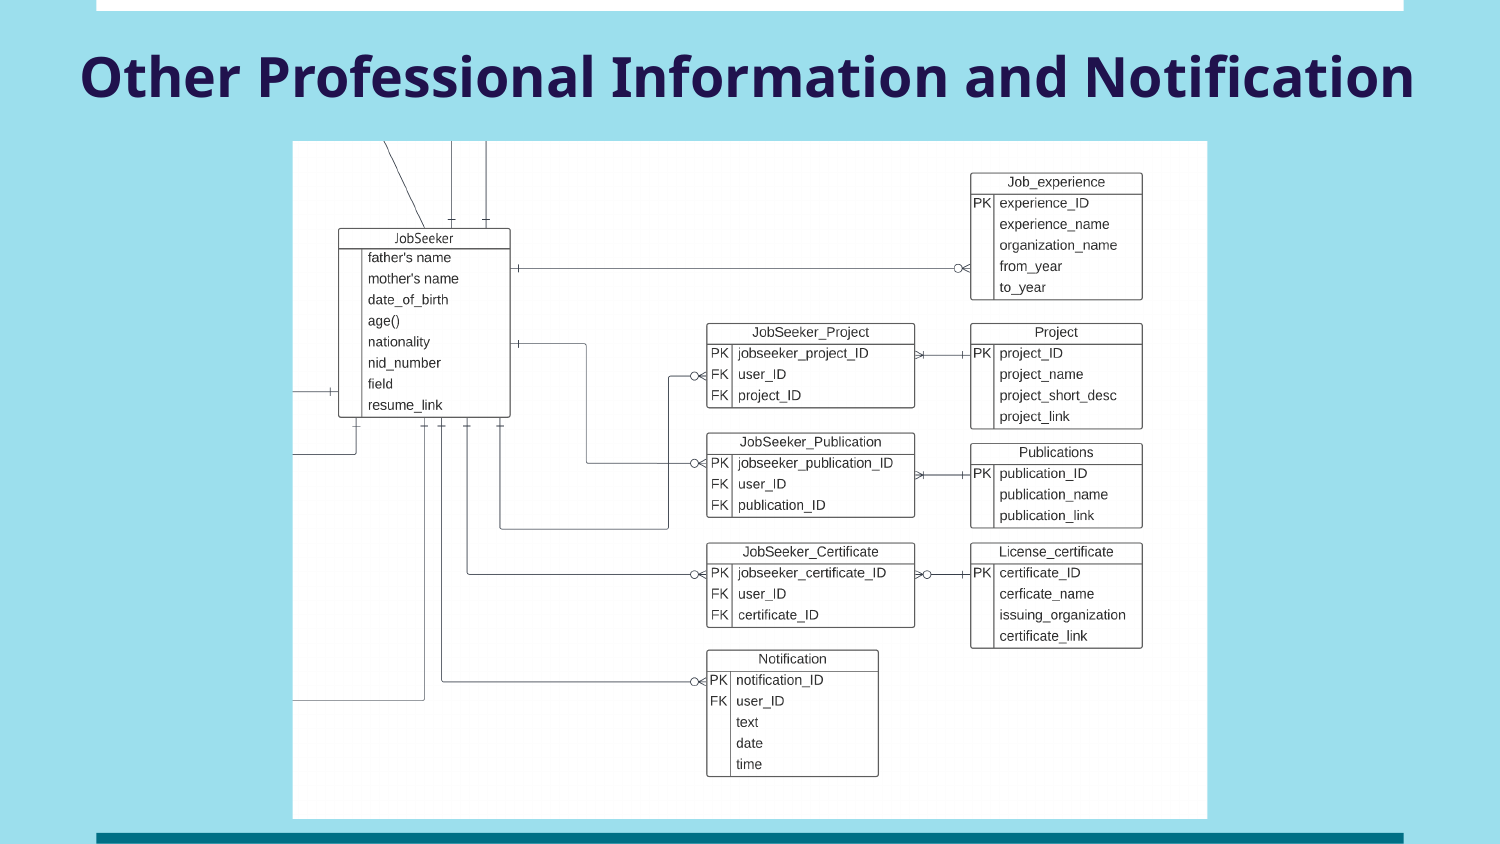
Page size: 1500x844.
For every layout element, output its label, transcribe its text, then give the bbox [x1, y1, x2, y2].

picture [292, 140, 1208, 820]
text_box Other Professional Information and Notification [64, 34, 1462, 141]
